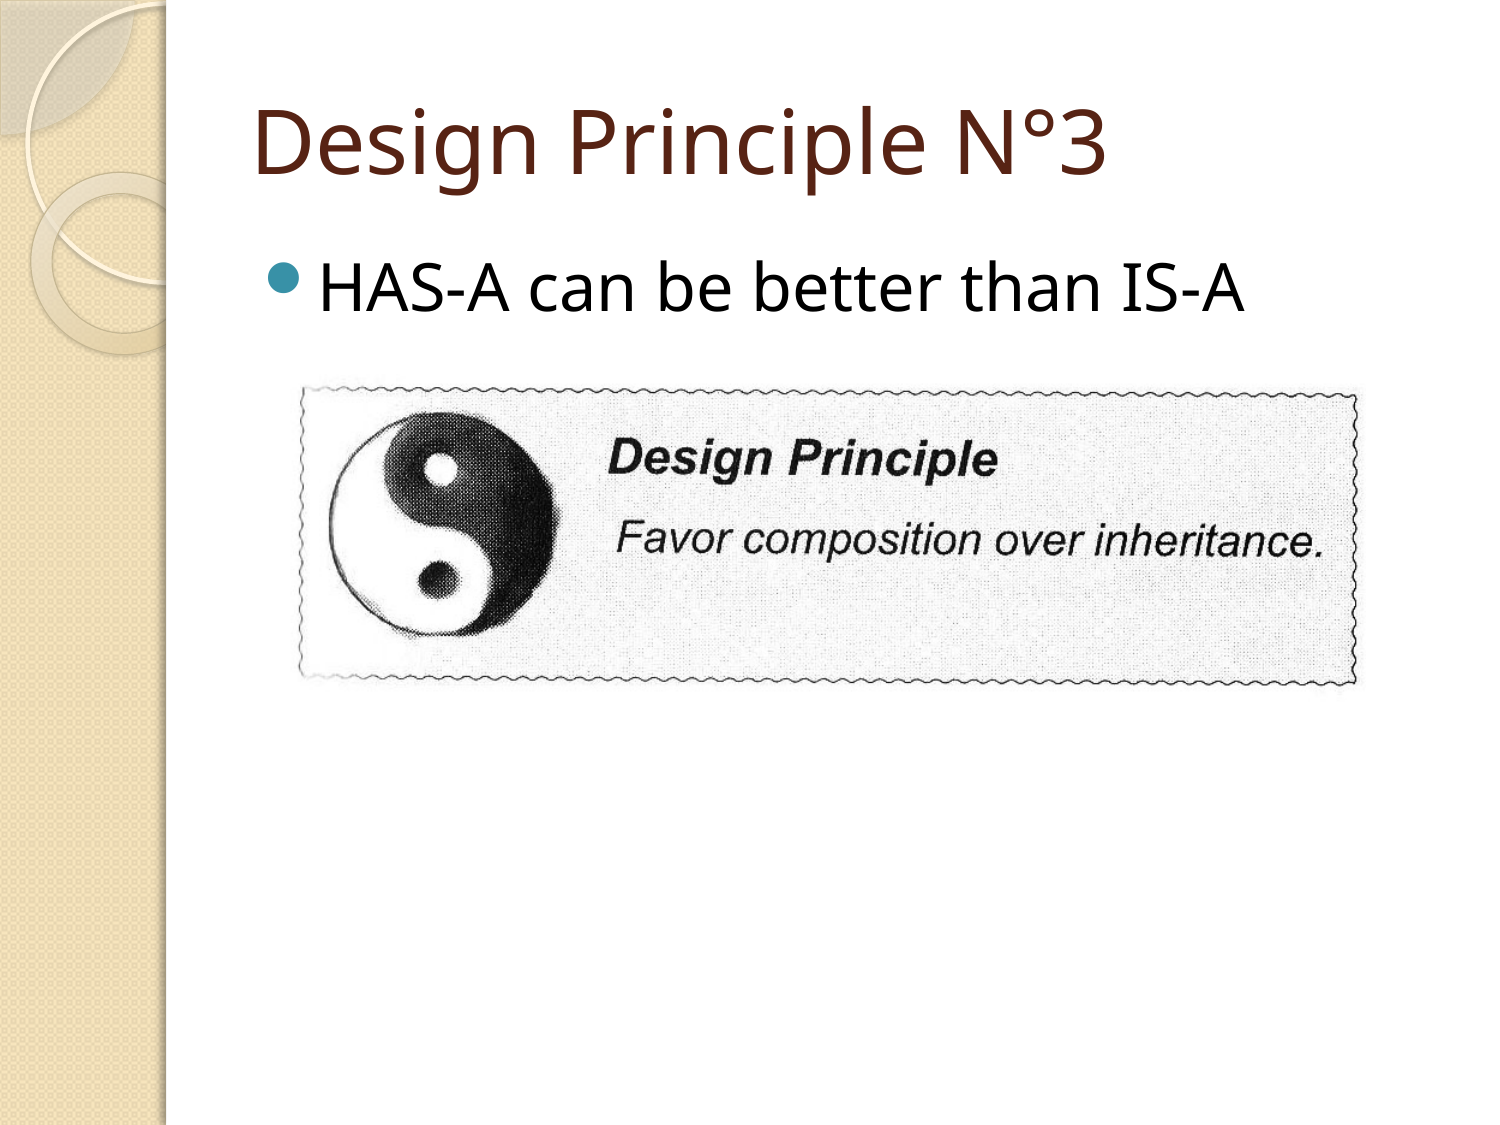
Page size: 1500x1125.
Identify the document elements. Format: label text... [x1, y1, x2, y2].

list HAS-A can be better than IS-A [235, 237, 1466, 1025]
title Design Principle N°3 [235, 45, 1466, 233]
picture [280, 374, 1372, 707]
